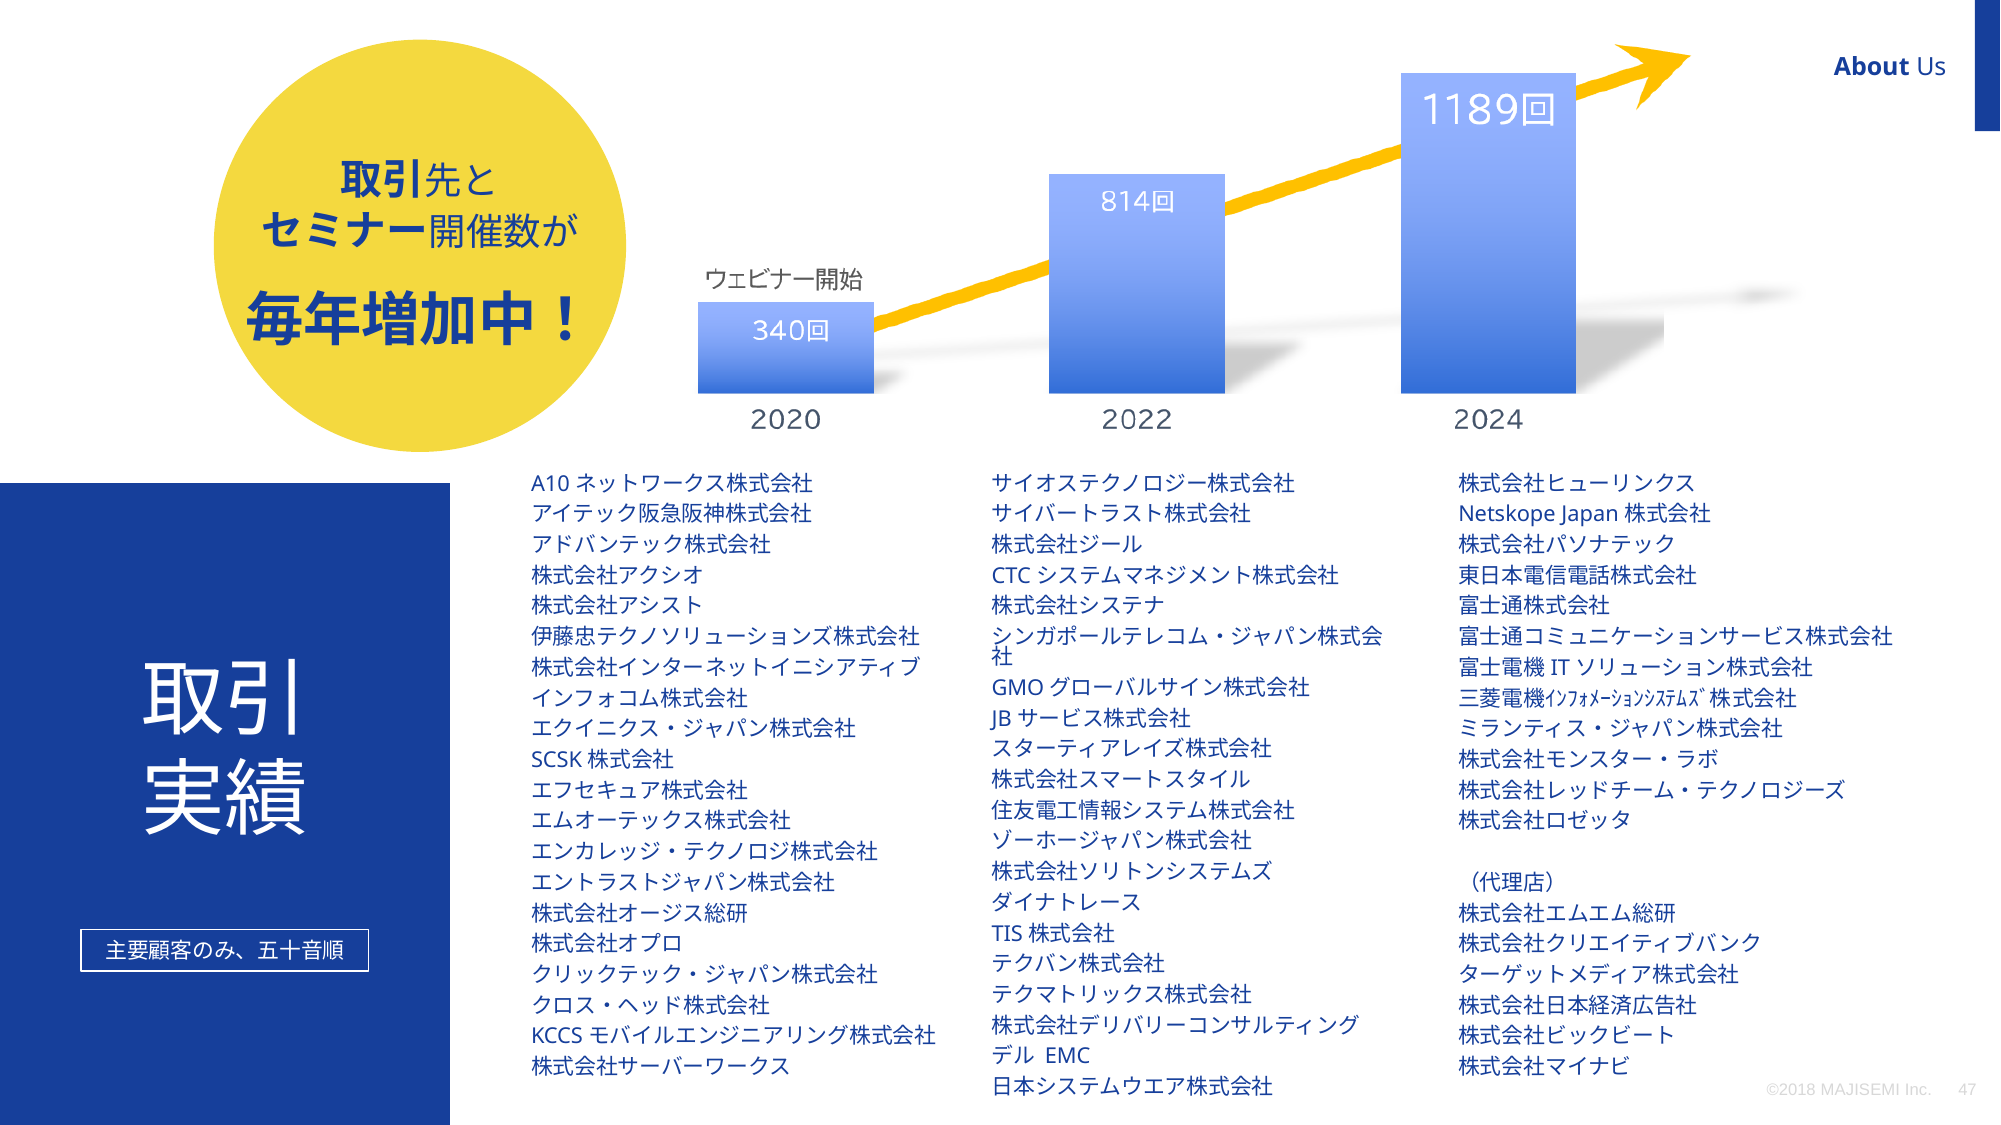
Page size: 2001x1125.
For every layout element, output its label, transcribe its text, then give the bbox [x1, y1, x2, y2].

text_box 取引先と セミナー開催数が 毎年増加中！ [213, 145, 627, 361]
text_box A10ネットワークス株式会社 アイテック阪急阪神株式会社 アドバンテック株式会社 株式会社アクシオ 株式会社アシスト 伊藤忠テクノソリューションズ株式会社 株式会社インターネットイニシアティブ インフォコム株式会社 エクイニクス・ジャパン株式会社 SCSK株式会社 エフセキュア株式会社 エムオーテックス株式会社 エンカレッジ・テクノロジ株式会社 エントラストジャパン株式会社 株式会社オージス総研 株式会社オプロ クリックテック・ジャパン株式会社 クロス・ヘッド株式会社 KCCSモバイルエンジニアリング株式会社 株式会社サーバーワークス [513, 466, 995, 1034]
text_box 主要顧客のみ、五十音順 [81, 929, 369, 971]
text_box 株式会社ヒューリンクス Netskope Japan株式会社 株式会社パソナテック 東日本電信電話株式会社 富士通株式会社 富士通コミュニケーションサービス株式会社 富士電機ITソリューション株式会社 三菱電機ｲﾝﾌｫﾒｰｼｮﾝｼｽﾃﾑｽﾞ株式会社 ミランティス・ジャパン株式会社 株式会社モンスター・ラボ 株式会社レッドチーム・テクノロジーズ 株式会社ロゼッタ （代理店） 株式会社エムエム総研 株式会社クリエイティブバンク ターゲットメディア株式会社 株式会社日本経済広告社 株式会社ビックビート 株式会社マイナビ [1441, 466, 1922, 1013]
text_box [0, 483, 450, 1125]
text_box [248, 361, 591, 452]
text_box [1974, 0, 2000, 132]
text_box [240, 39, 600, 145]
text_box About Us [1816, 42, 1962, 88]
text_box サイオステクノロジー株式会社 サイバートラスト株式会社 株式会社ジール CTCシステムマネジメント株式会社 株式会社システナ シンガポールテレコム・ジャパン株式会社 GMOグローバルサイン株式会社 JBサービス株式会社 スターティアレイズ株式会社 株式会社スマートスタイル 住友電工情報システム株式会社 ゾーホージャパン株式会社 株式会社ソリトンシステムズ ダイナトレース TIS株式会社 テクバン株式会社 テクマトリックス株式会社 株式会社デリバリーコンサルティング デル EMC 日本システムウエア株式会社 [974, 466, 1411, 1015]
text_box ©2018 MAJISEMI Inc. [1667, 1058, 1928, 1119]
slide_number ‹#› [1928, 1058, 1992, 1119]
text_box 取引実績 [104, 627, 346, 853]
picture [650, 24, 1812, 438]
